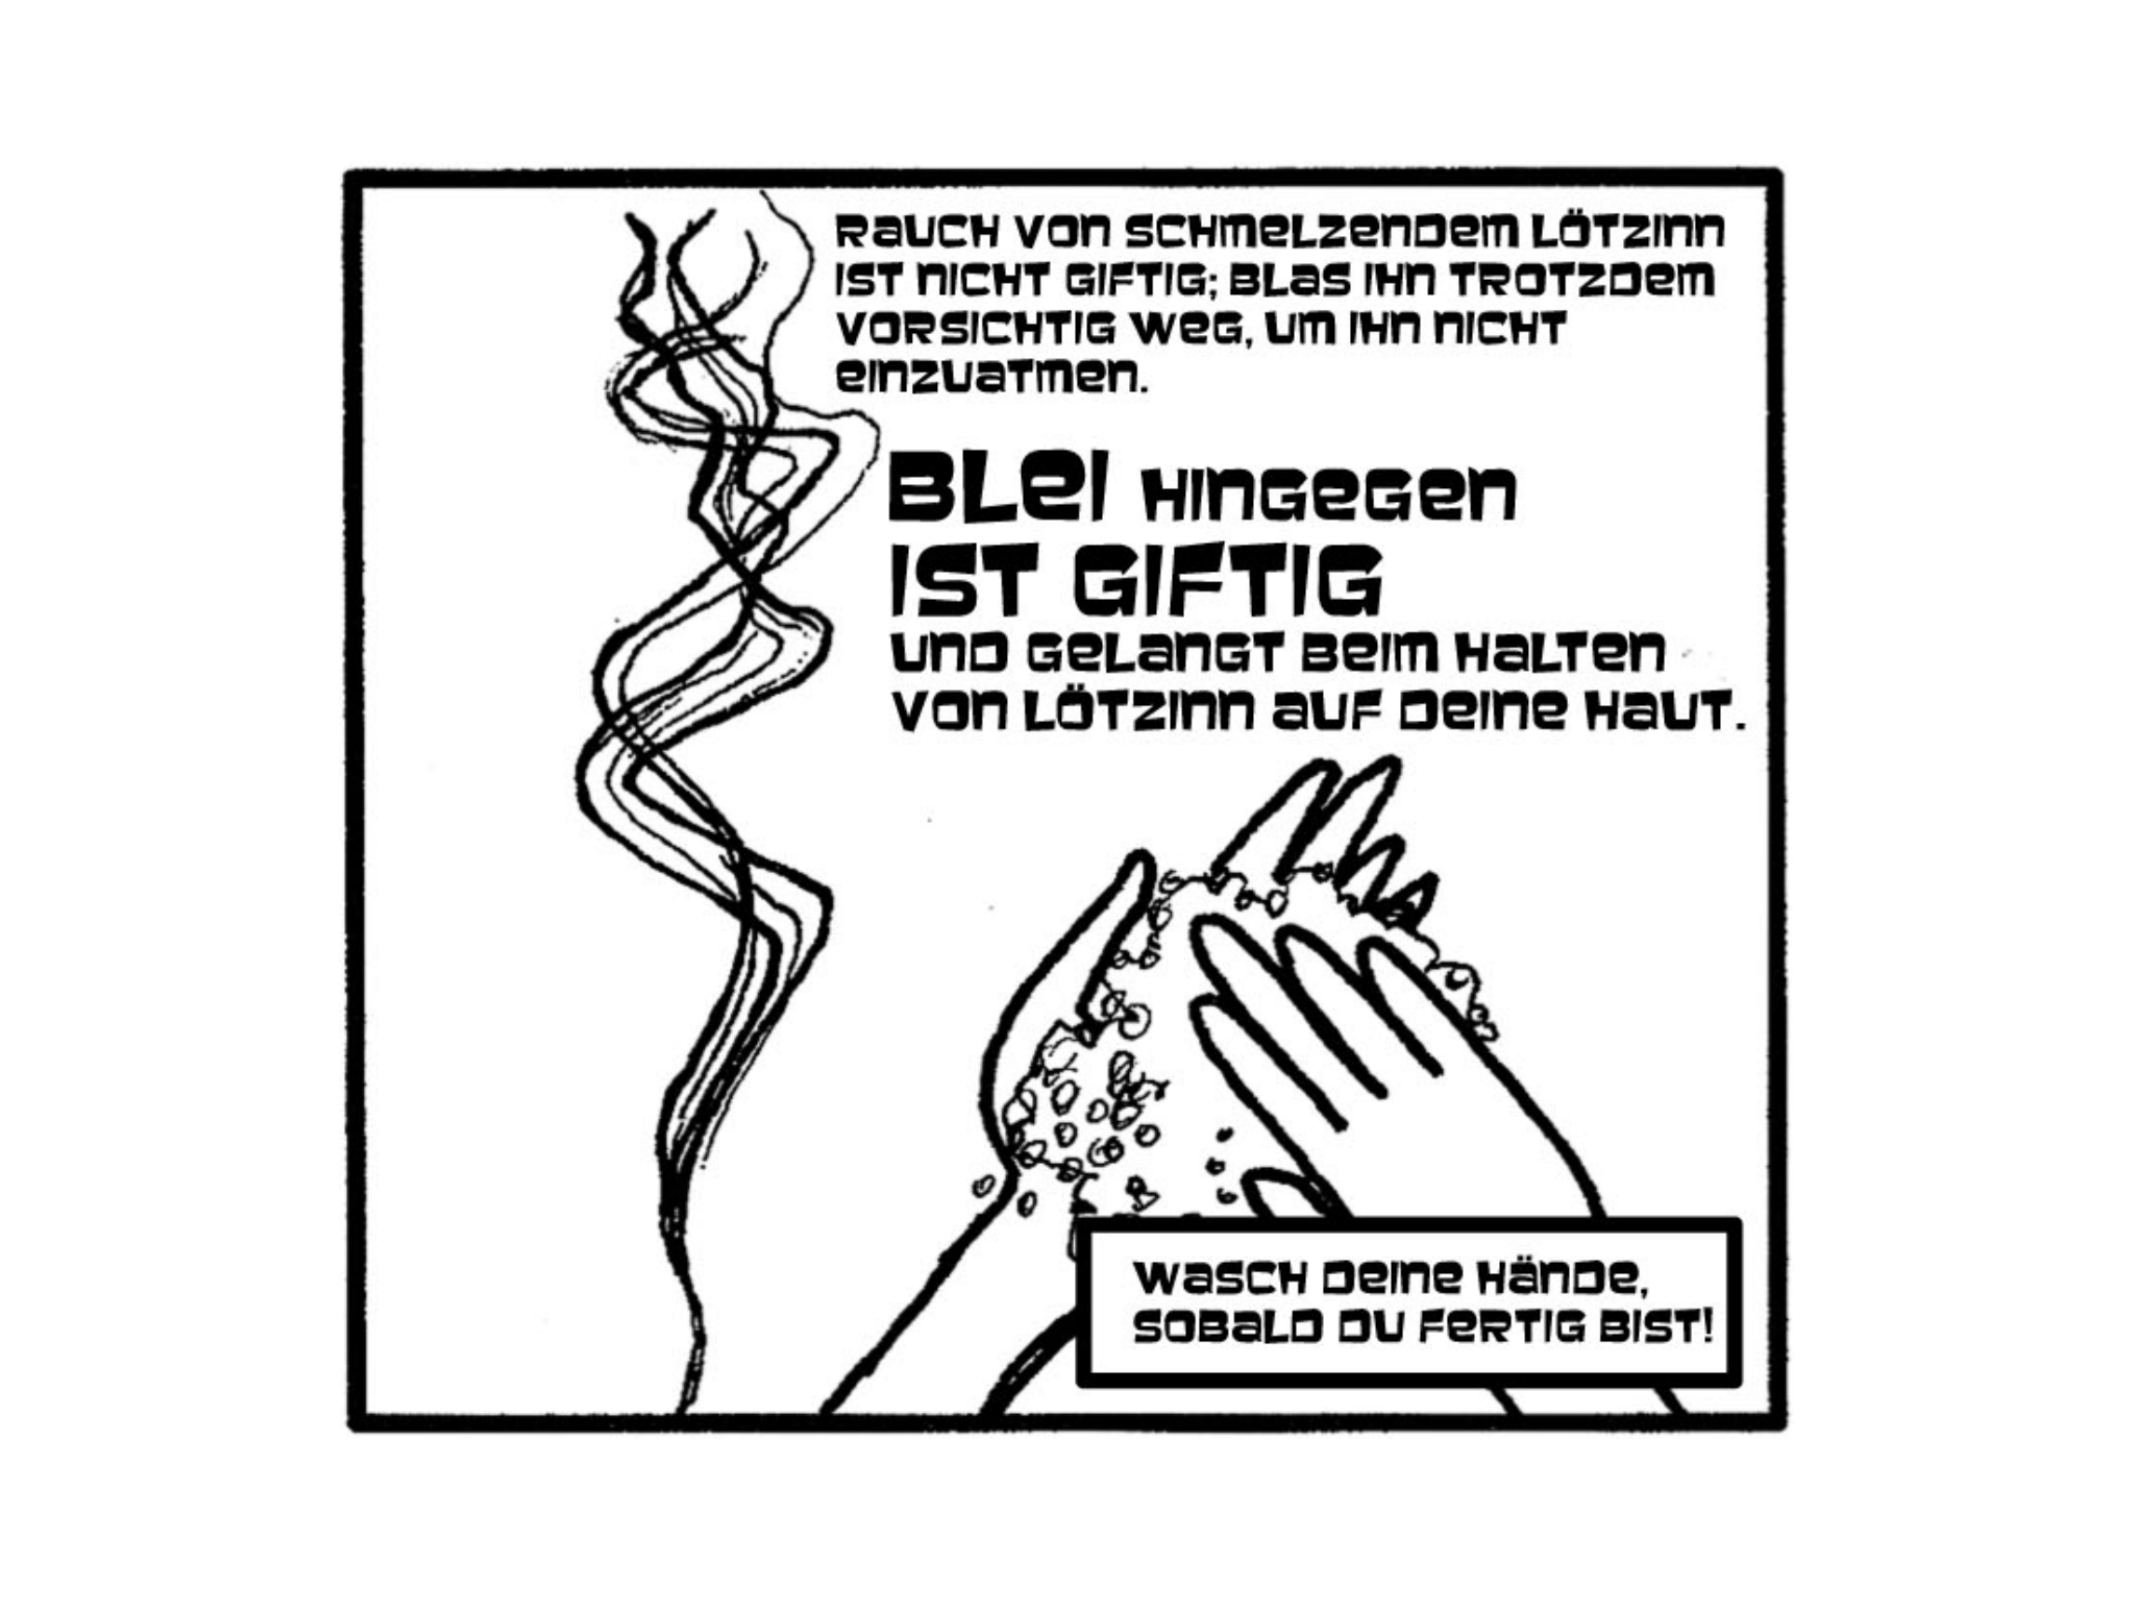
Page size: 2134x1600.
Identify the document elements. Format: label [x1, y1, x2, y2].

picture [339, 161, 1794, 1439]
